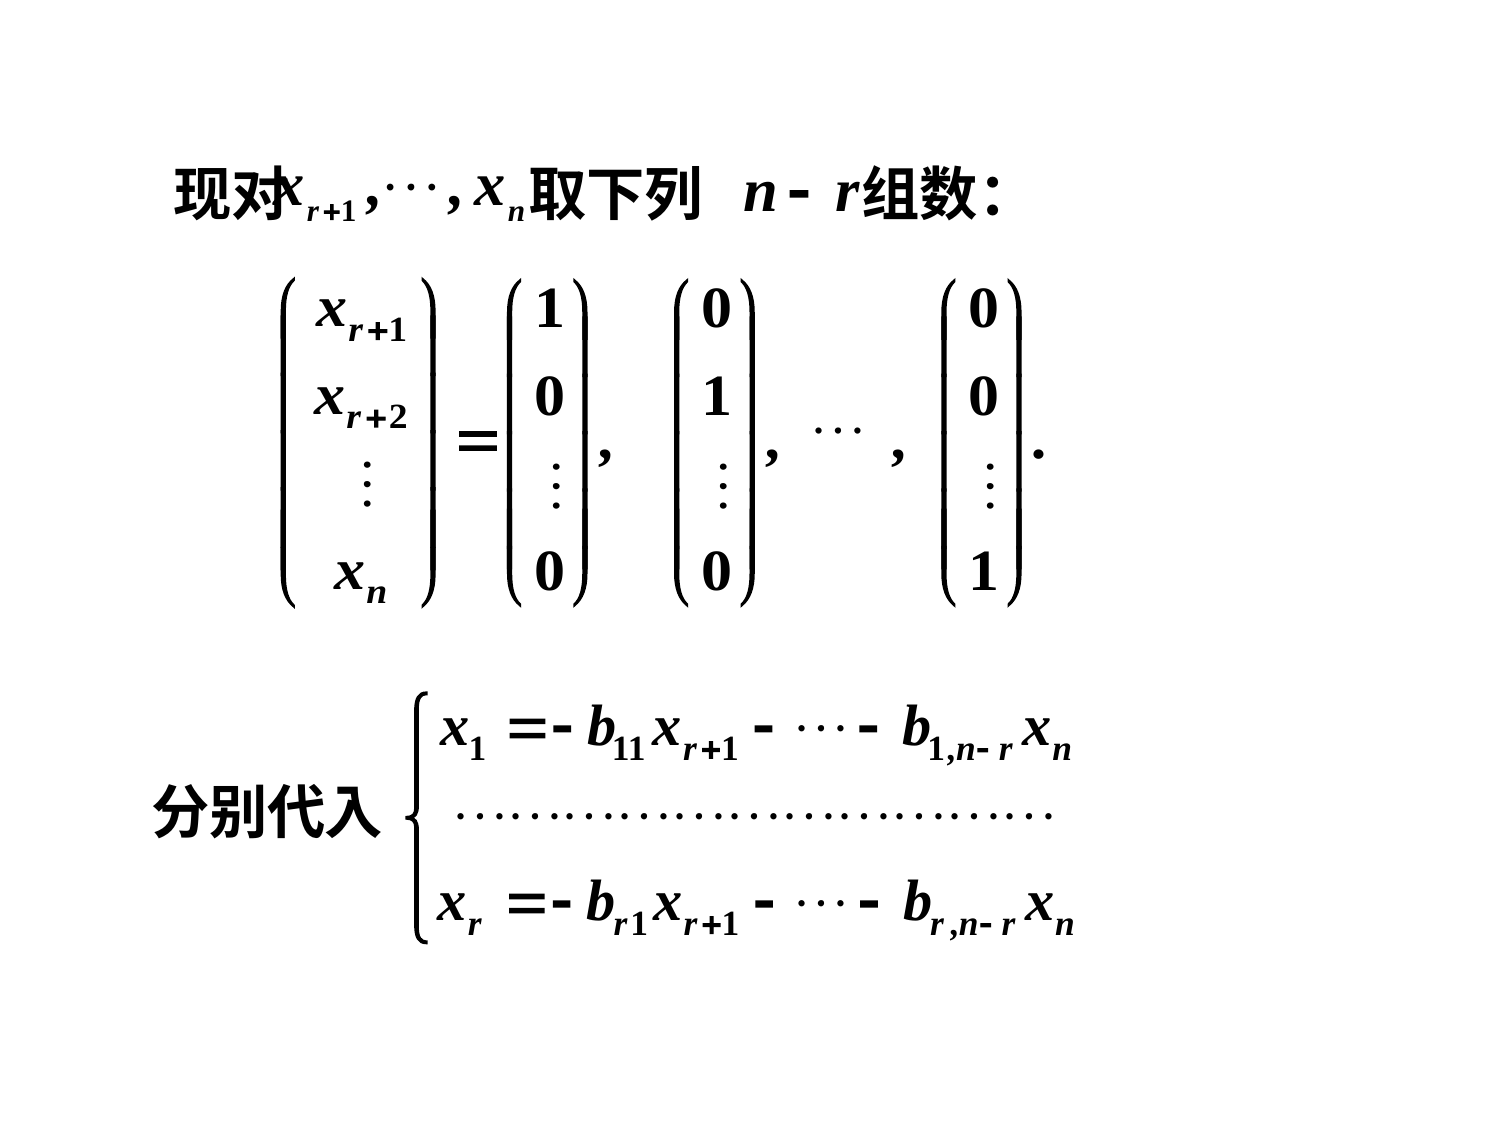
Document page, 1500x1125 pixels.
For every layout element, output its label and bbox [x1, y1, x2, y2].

text_box [887, 274, 1047, 611]
text_box [137, 149, 1074, 236]
text_box [812, 424, 867, 442]
text_box [652, 274, 821, 611]
text_box [274, 274, 448, 613]
text_box [149, 687, 1084, 949]
text_box [449, 274, 652, 611]
